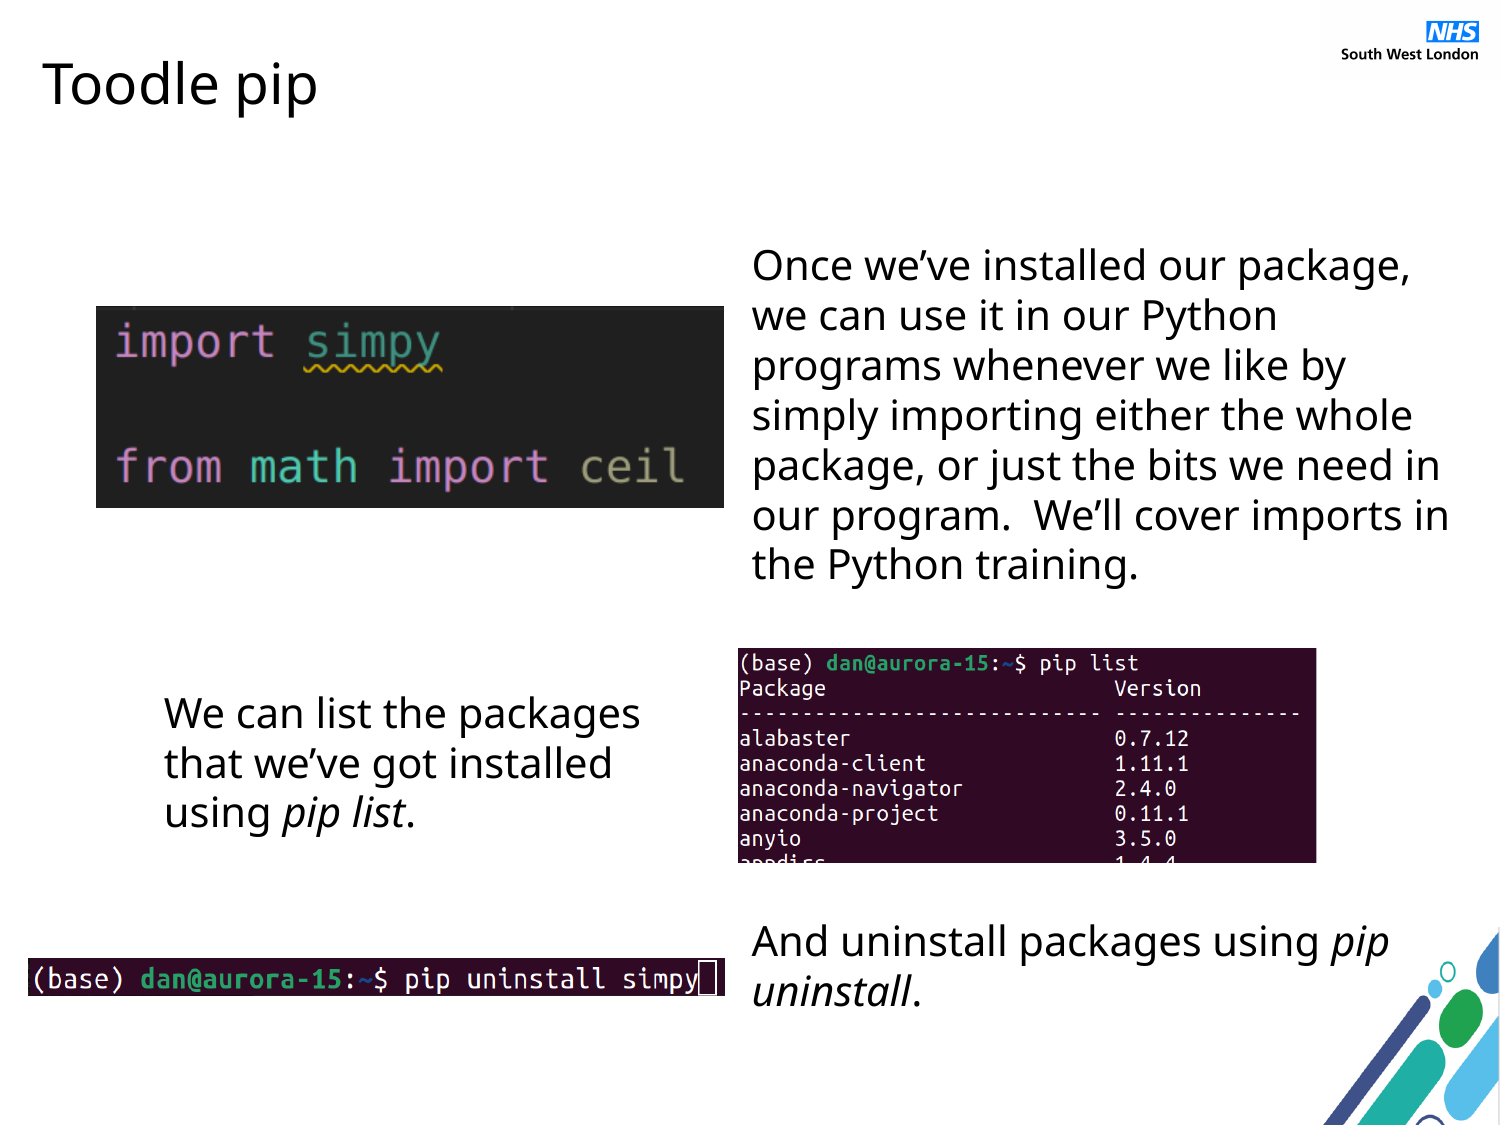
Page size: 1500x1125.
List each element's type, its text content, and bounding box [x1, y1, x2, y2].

picture [1320, 0, 1500, 81]
picture [28, 958, 725, 996]
picture [96, 306, 724, 508]
picture [738, 648, 1317, 863]
text_box Toodle pip [28, 34, 1246, 141]
picture [1316, 927, 1500, 1125]
text_box Once we’ve installed our package, we can use it in our Python programs whenever we like by simply importing either the whole package, or just the bits we need in our program. We’ll cover imports in the Python training. [738, 225, 1477, 602]
text_box We can list the packages that we’ve got installed using pip list. [150, 673, 724, 839]
text_box And uninstall packages using pip uninstall. [738, 901, 1451, 1067]
